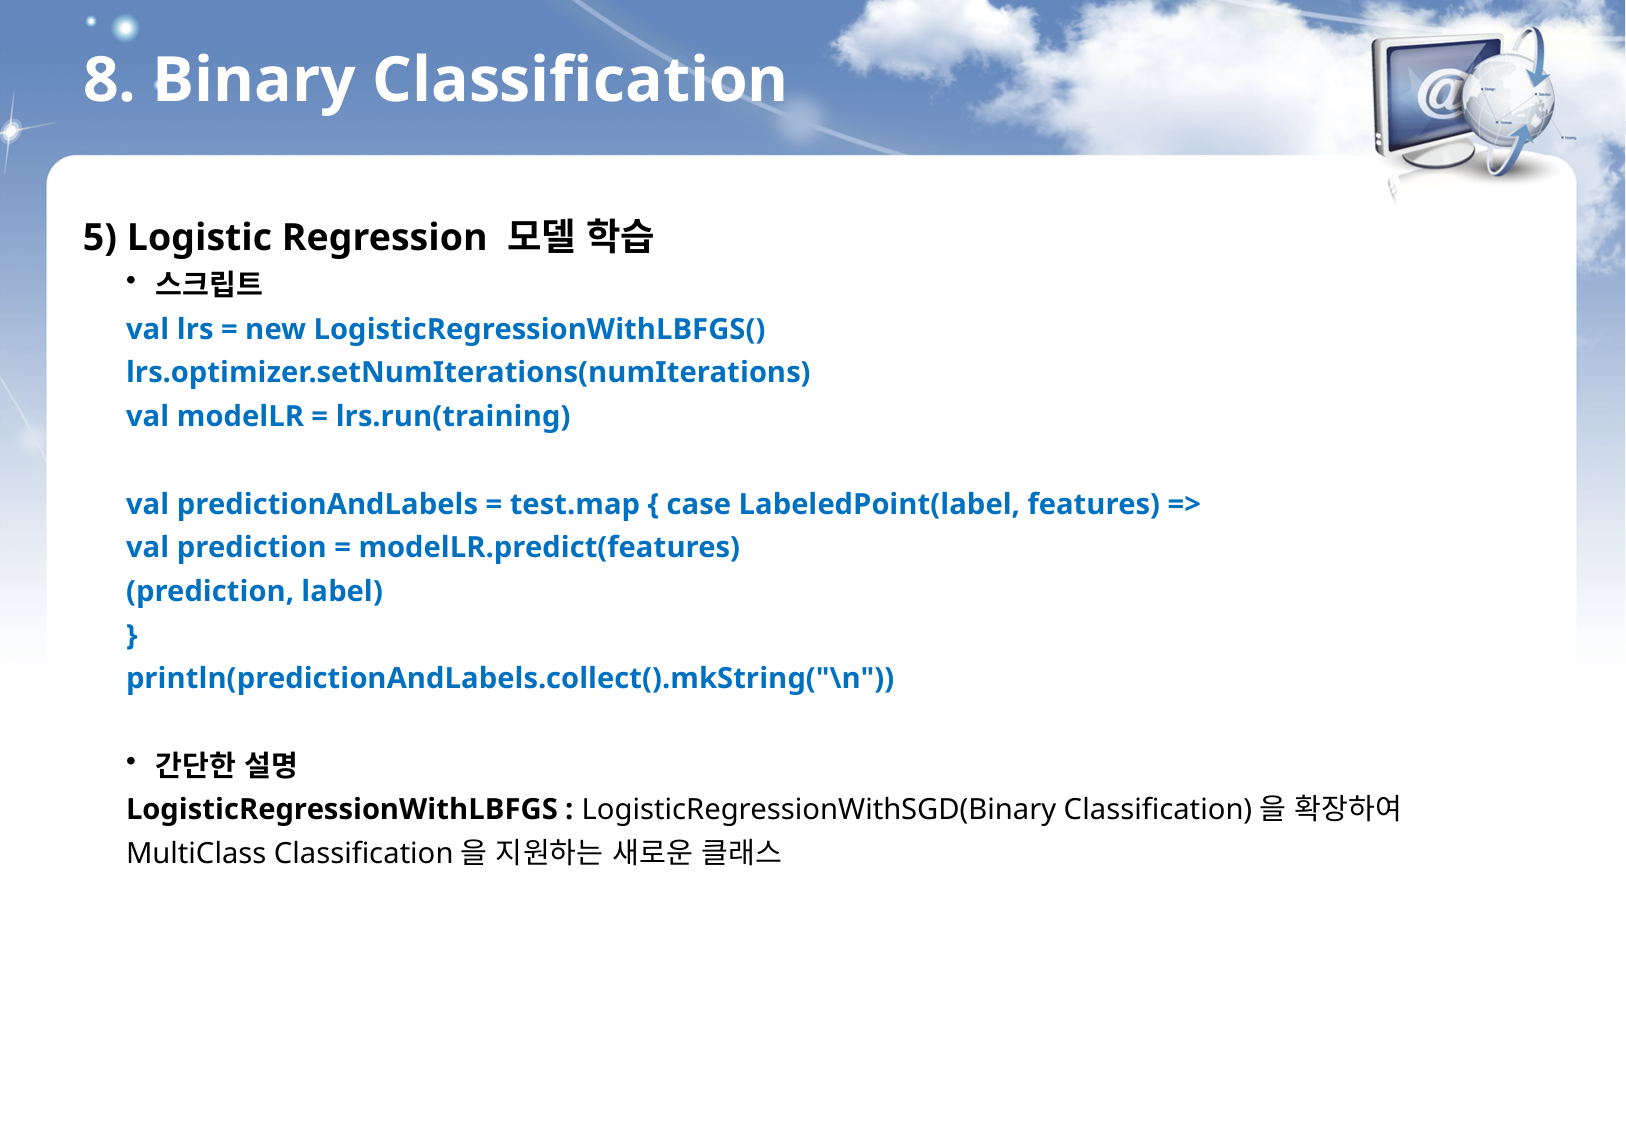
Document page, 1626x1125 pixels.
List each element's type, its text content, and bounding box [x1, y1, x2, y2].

title 8. Binary Classification [68, 31, 1464, 138]
text_box 5) Logistic Regression 모델 학습 스크립트 val lrs = new LogisticRegressionWithLBFGS() lrs.optimizer.setNumIterations(numIterations) val modelLR = lrs.run(training) val predictionAndLabels = test.map { case LabeledPoint(label, features) => val prediction = modelLR.predict(features) (prediction, label) } println(predictionAndLabels.collect().mkString("\n")) 간단한 설명 LogisticRegressionWithLBFGS : LogisticRegressionWithSGD(Binary Classification)을 확장하여 MultiClass Classification을 지원하는 새로운 클래스 [68, 196, 1557, 877]
picture [0, 0, 1626, 1125]
